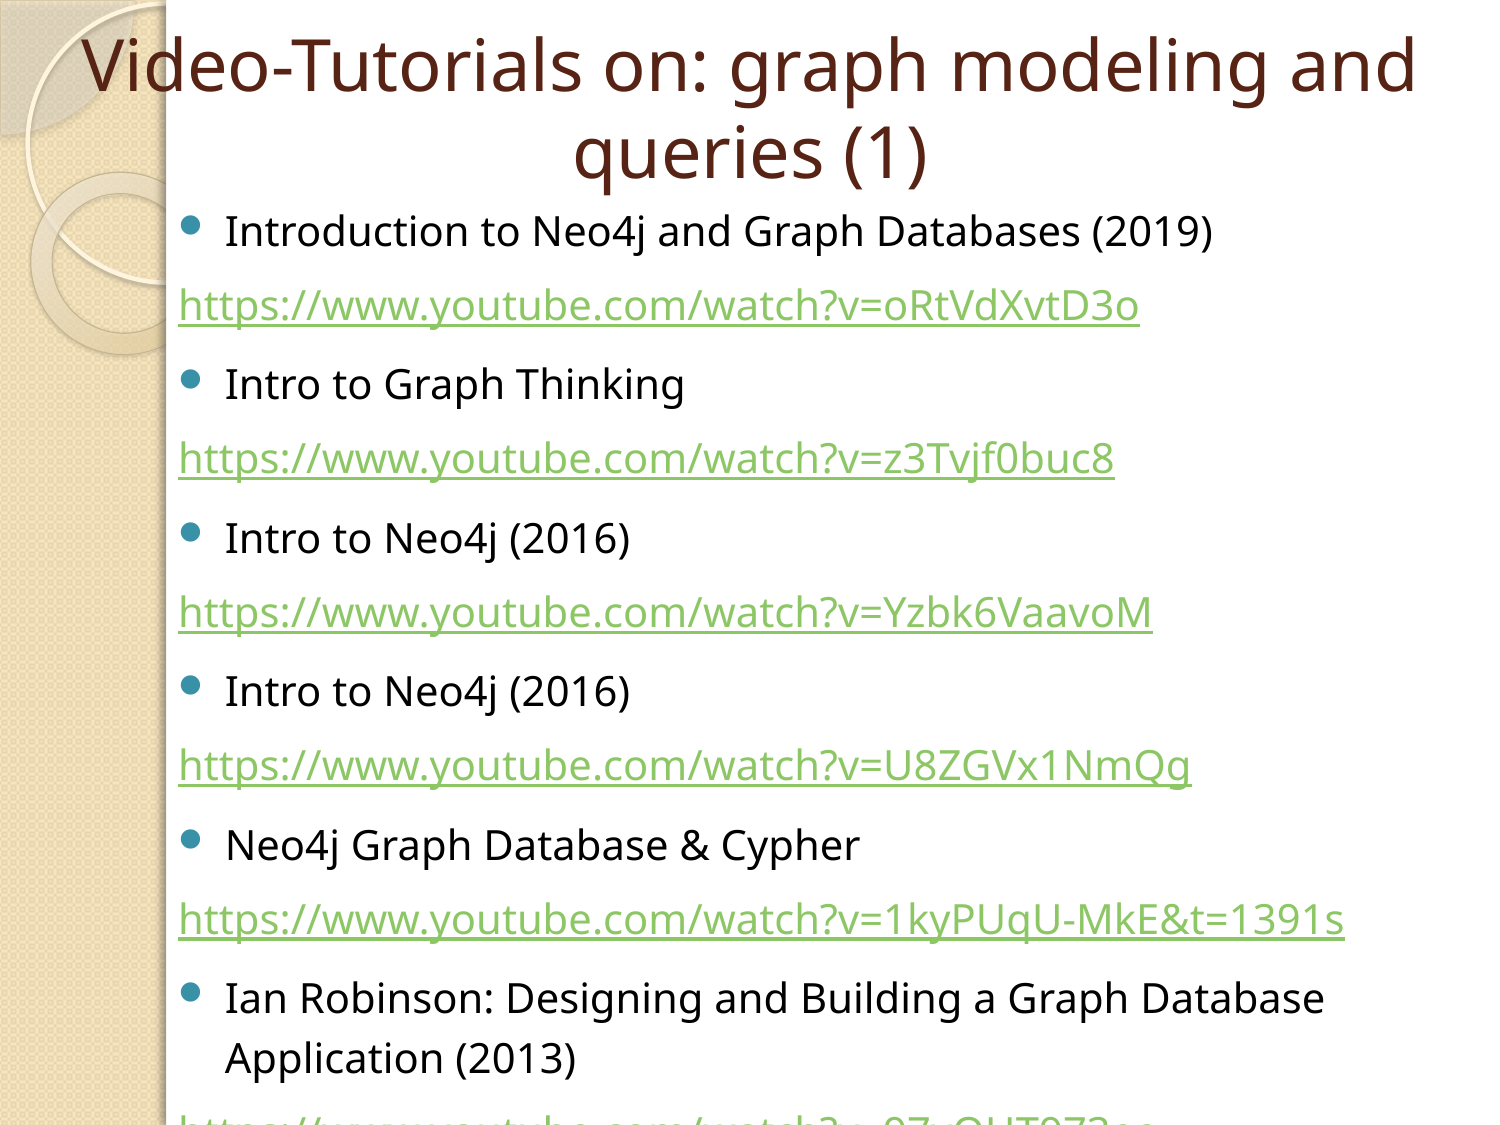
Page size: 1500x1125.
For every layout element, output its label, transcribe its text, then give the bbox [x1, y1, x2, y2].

text_box Introduction to Neo4j and Graph Databases (2019) https://www.youtube.com/watch?v=oRtVdXvtD3o Intro to Graph Thinking https://www.youtube.com/watch?v=z3Tvjf0buc8 Intro to Neo4j (2016) https://www.youtube.com/watch?v=Yzbk6VaavoM Intro to Neo4j (2016) https://www.youtube.com/watch?v=U8ZGVx1NmQg Neo4j Graph Database & Cypher https://www.youtube.com/watch?v=1kyPUqU-MkE&t=1391s Ian Robinson: Designing and Building a Graph Database Application (2013) https://www.youtube.com/watch?v=97vQHT973eo [149, 187, 1500, 1100]
title Video-Tutorials on: graph modeling and queries (1) [0, 12, 1500, 200]
